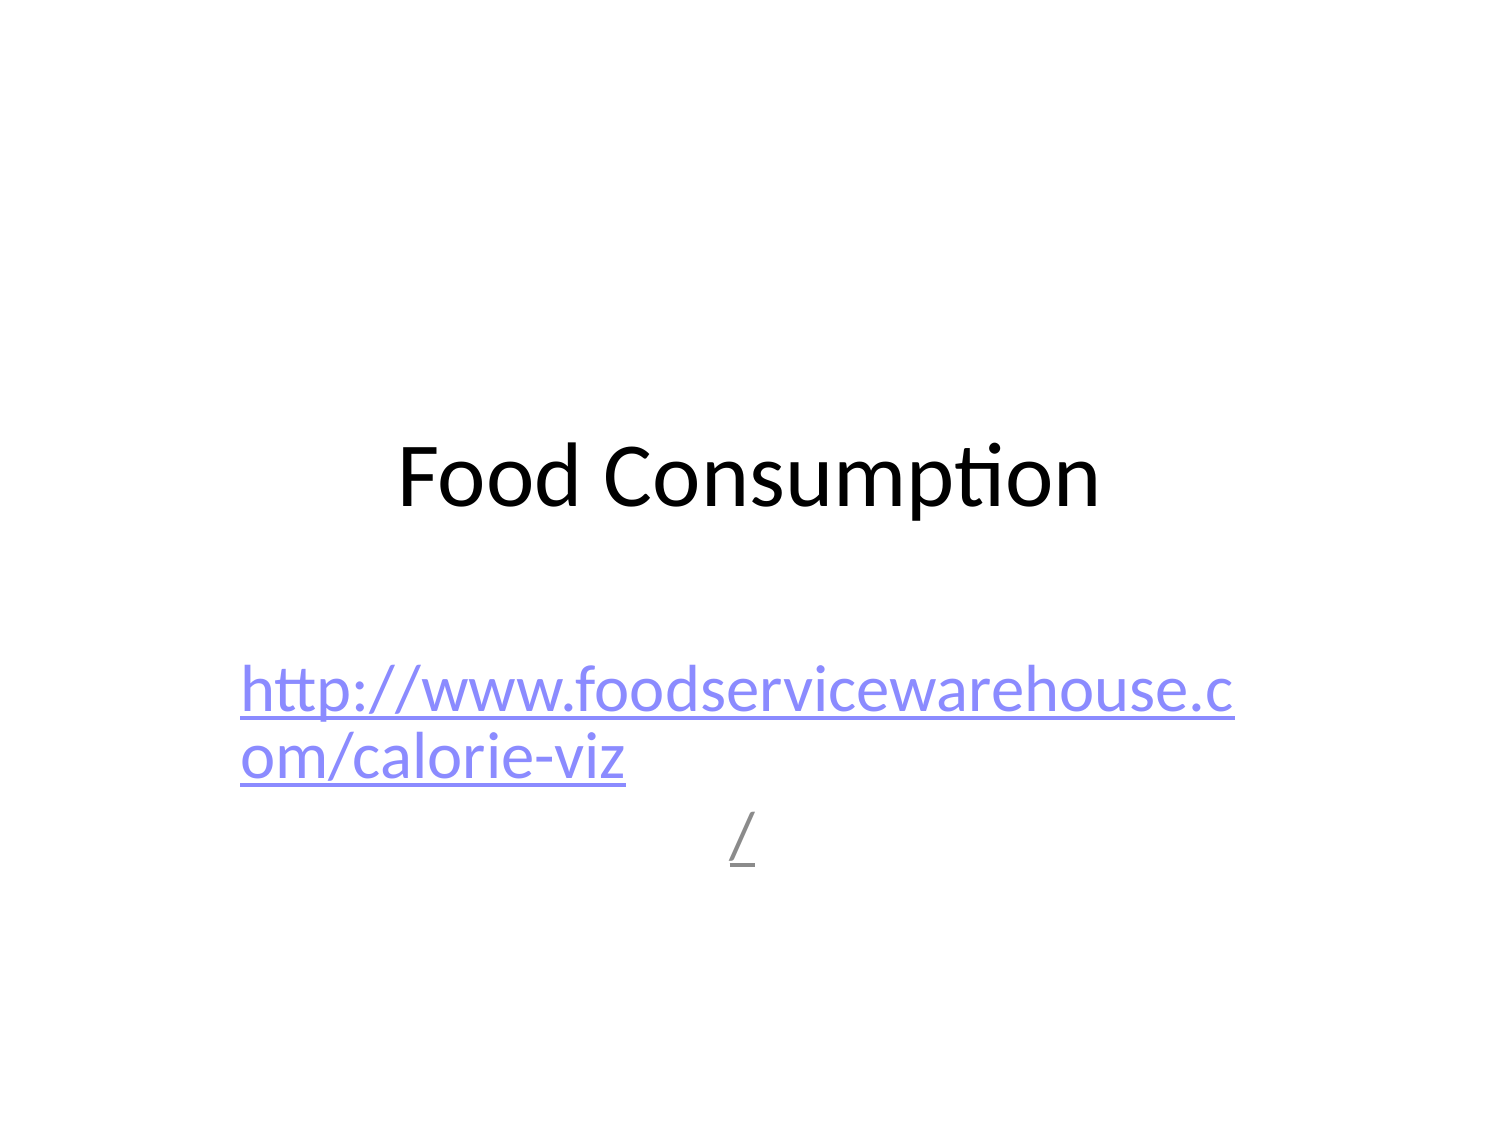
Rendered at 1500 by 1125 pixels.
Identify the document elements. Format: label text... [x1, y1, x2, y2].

title Food Consumption [112, 349, 1388, 591]
subtitle http://www.foodservicewarehouse.com/calorie-viz/ [225, 637, 1275, 925]
